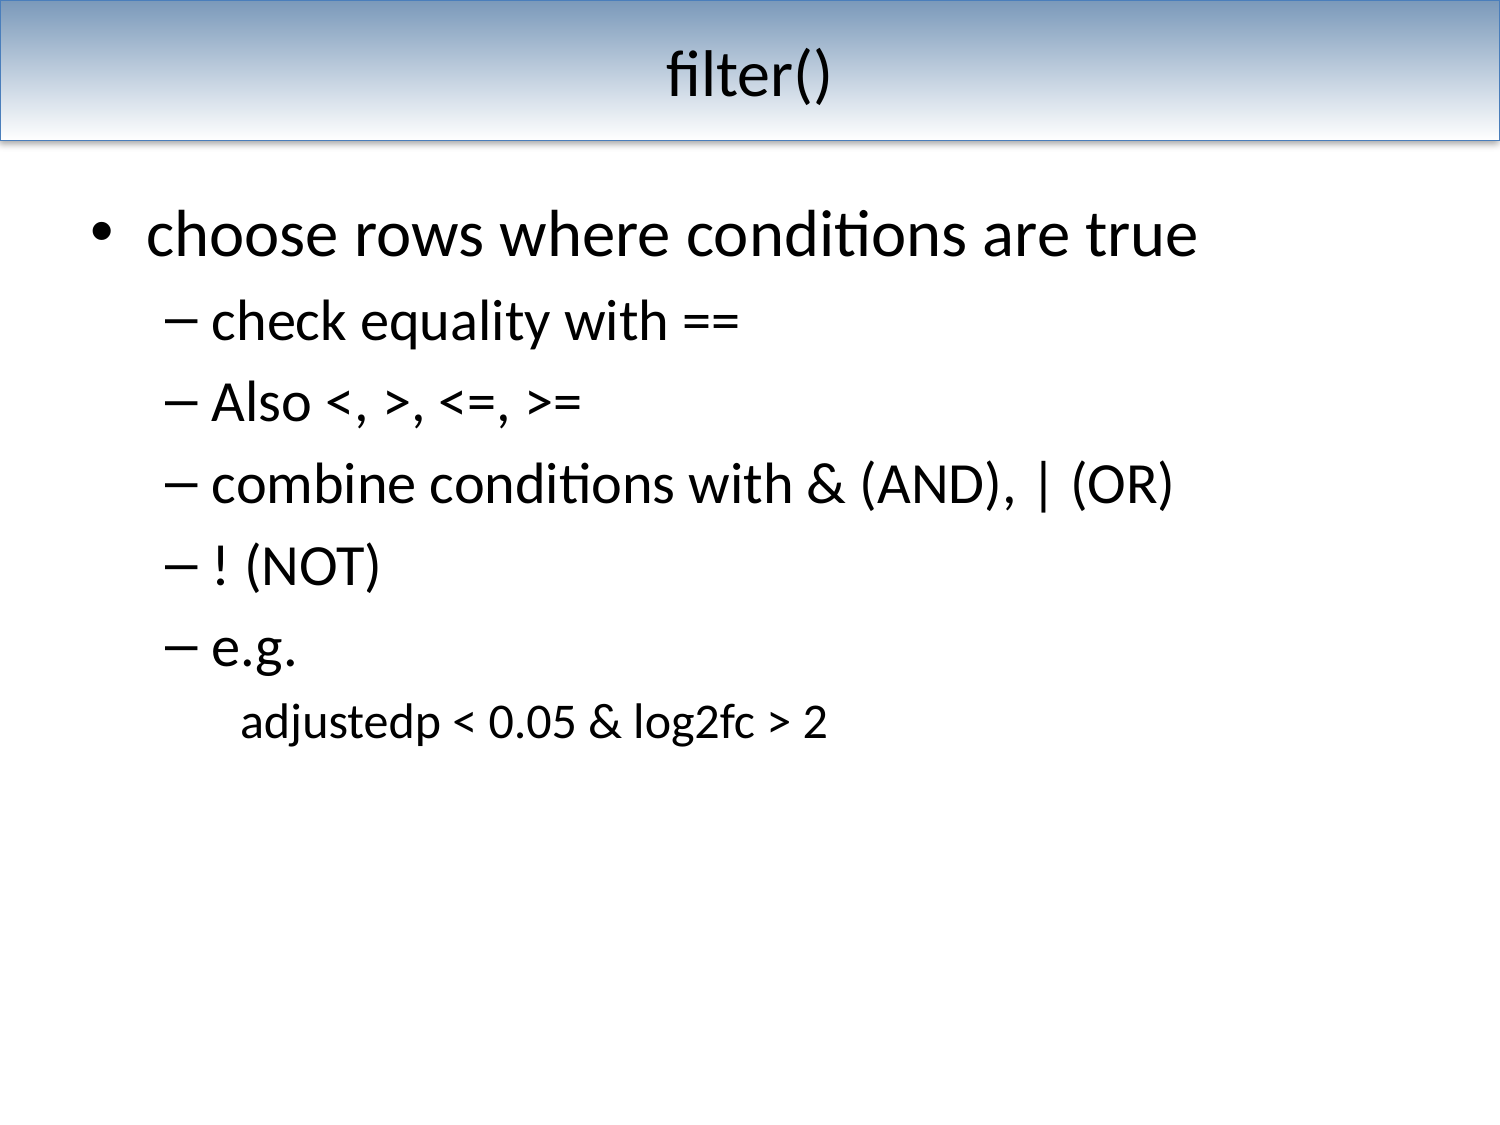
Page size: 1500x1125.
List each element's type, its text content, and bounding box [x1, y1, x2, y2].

list choose rows where conditions are true check equality with == Also <, >, <=, >= combine conditions with & (AND), | (OR) ! (NOT) e.g. adjustedp < 0.05 & log2fc > 2 [75, 182, 1425, 1043]
title filter() [75, 22, 1425, 118]
